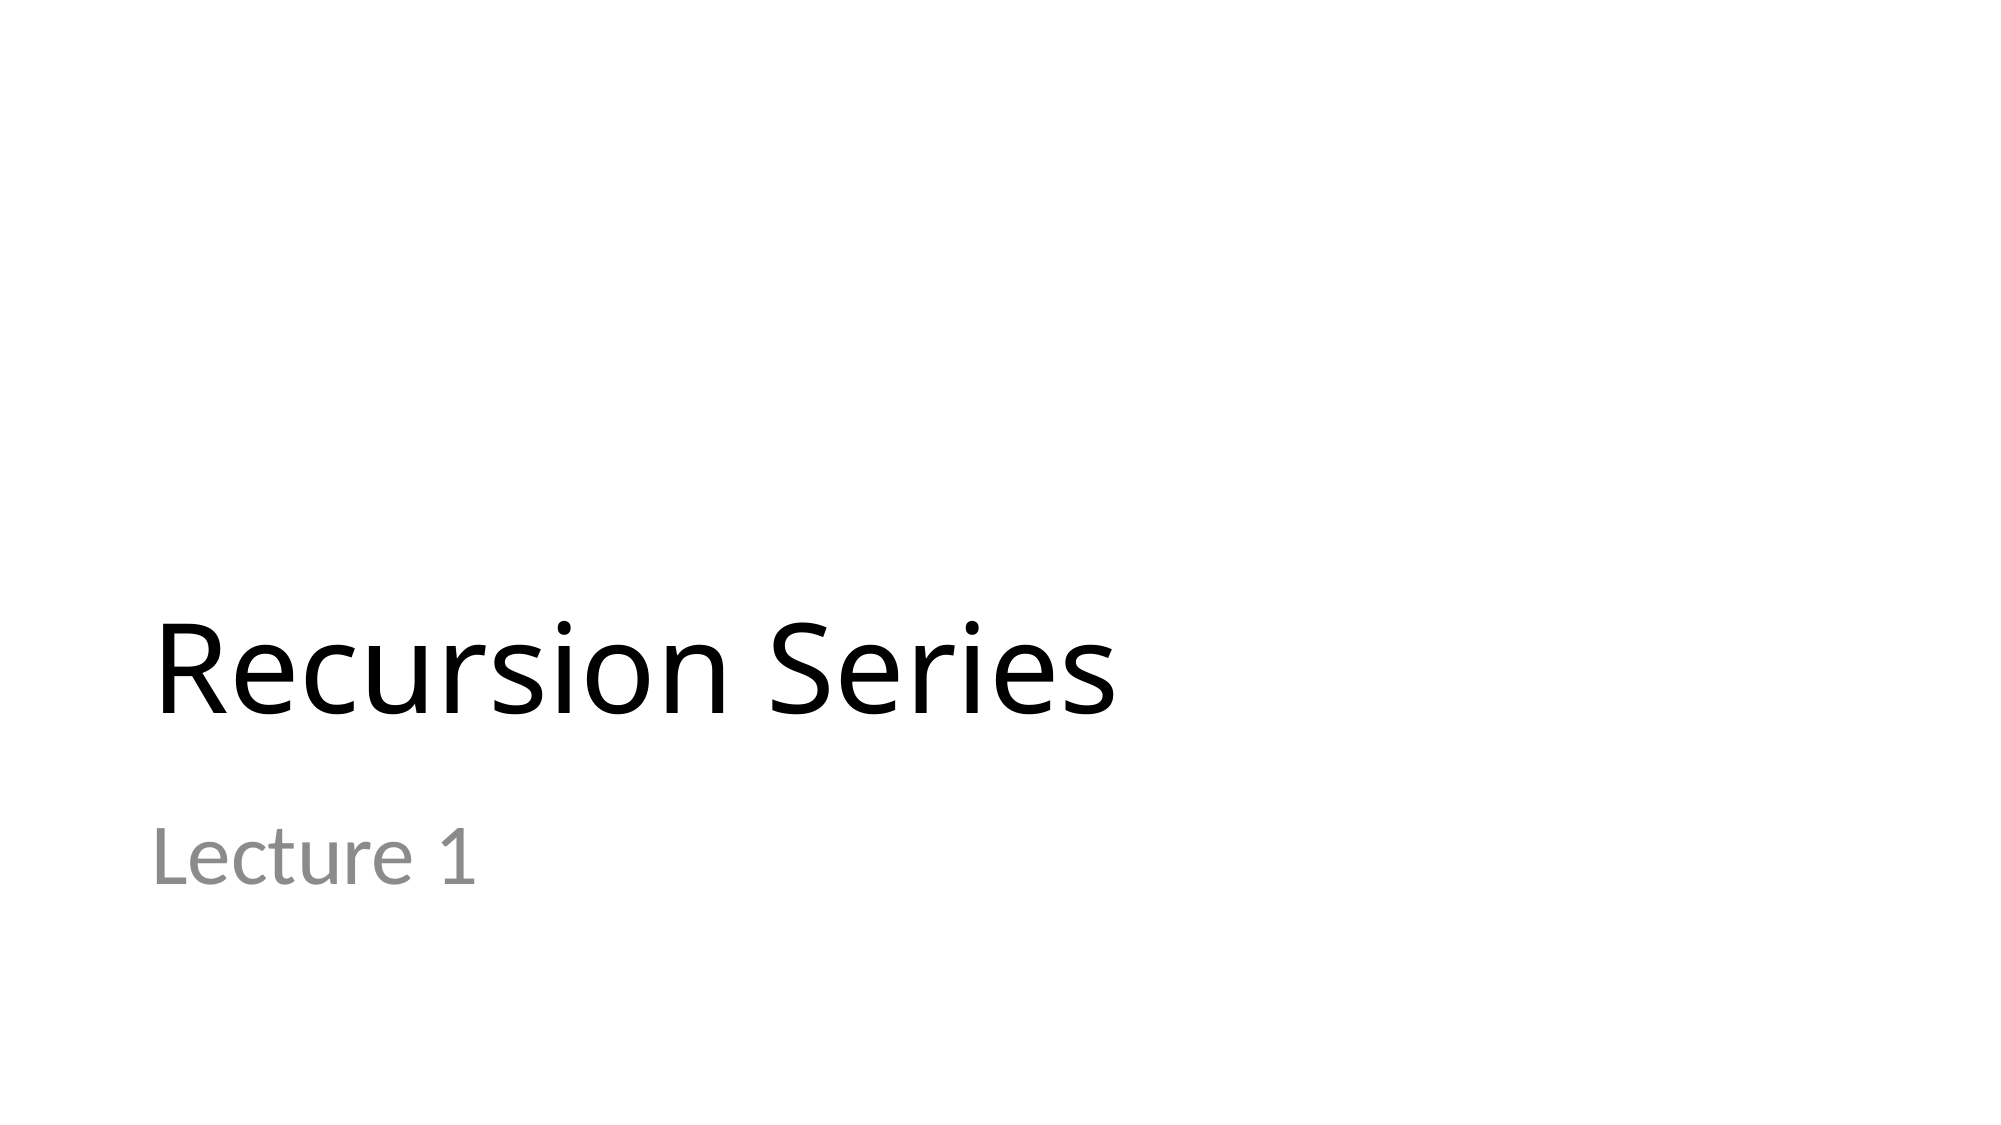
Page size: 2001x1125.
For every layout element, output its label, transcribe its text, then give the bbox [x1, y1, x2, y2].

title Recursion Series [136, 280, 1862, 749]
list Lecture 1 [136, 752, 1862, 999]
